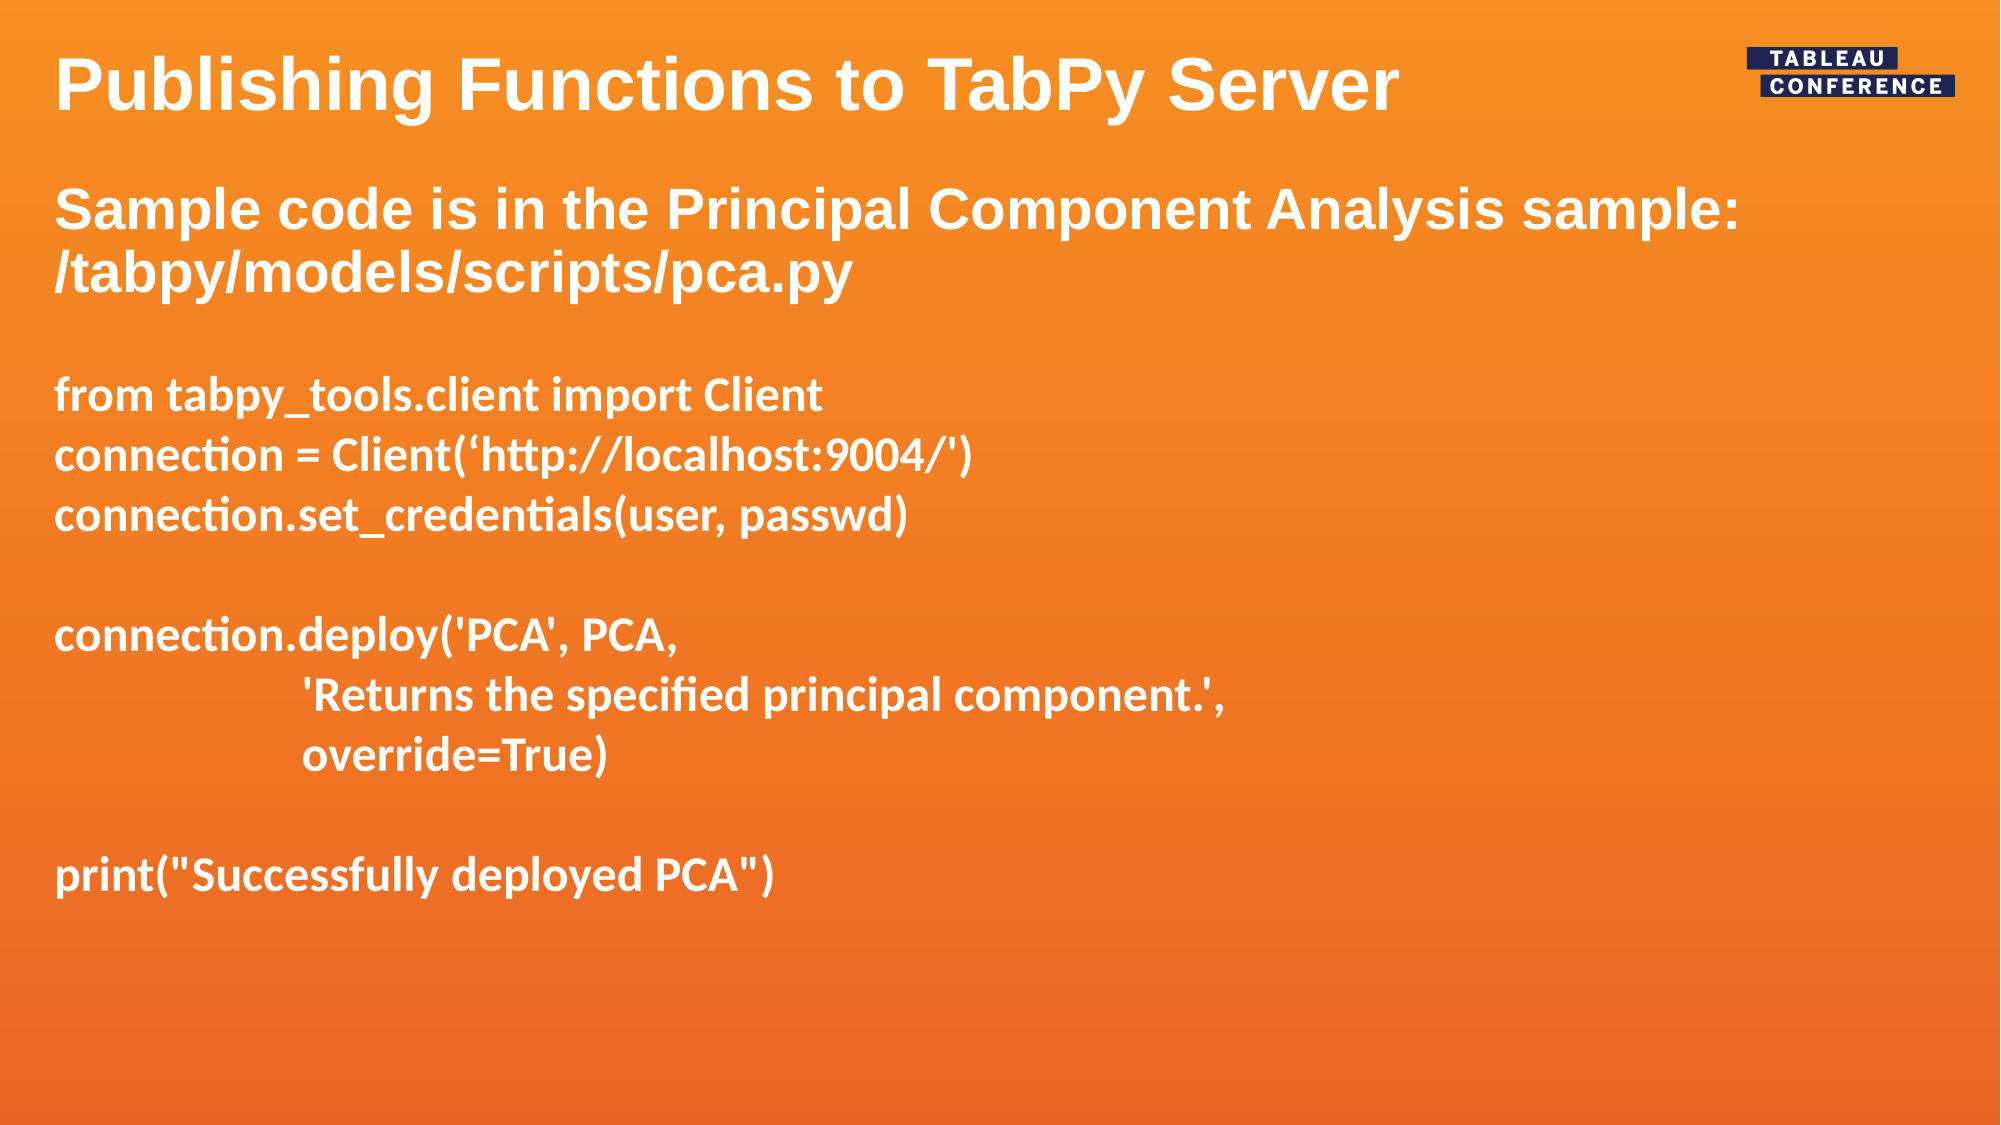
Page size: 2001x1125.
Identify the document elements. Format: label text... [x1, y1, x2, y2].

list Sample code is in the Principal Component Analysis sample: /tabpy/models/scripts/pca.py [39, 172, 1967, 354]
title Publishing Functions to TabPy Server [39, 38, 1705, 135]
text_box from tabpy_tools.client import Client connection = Client(‘http://localhost:9004/') connection.set_credentials(user, passwd) connection.deploy('PCA', PCA, 'Returns the specified principal component.', override=True) print("Successfully deployed PCA") [39, 353, 1372, 909]
